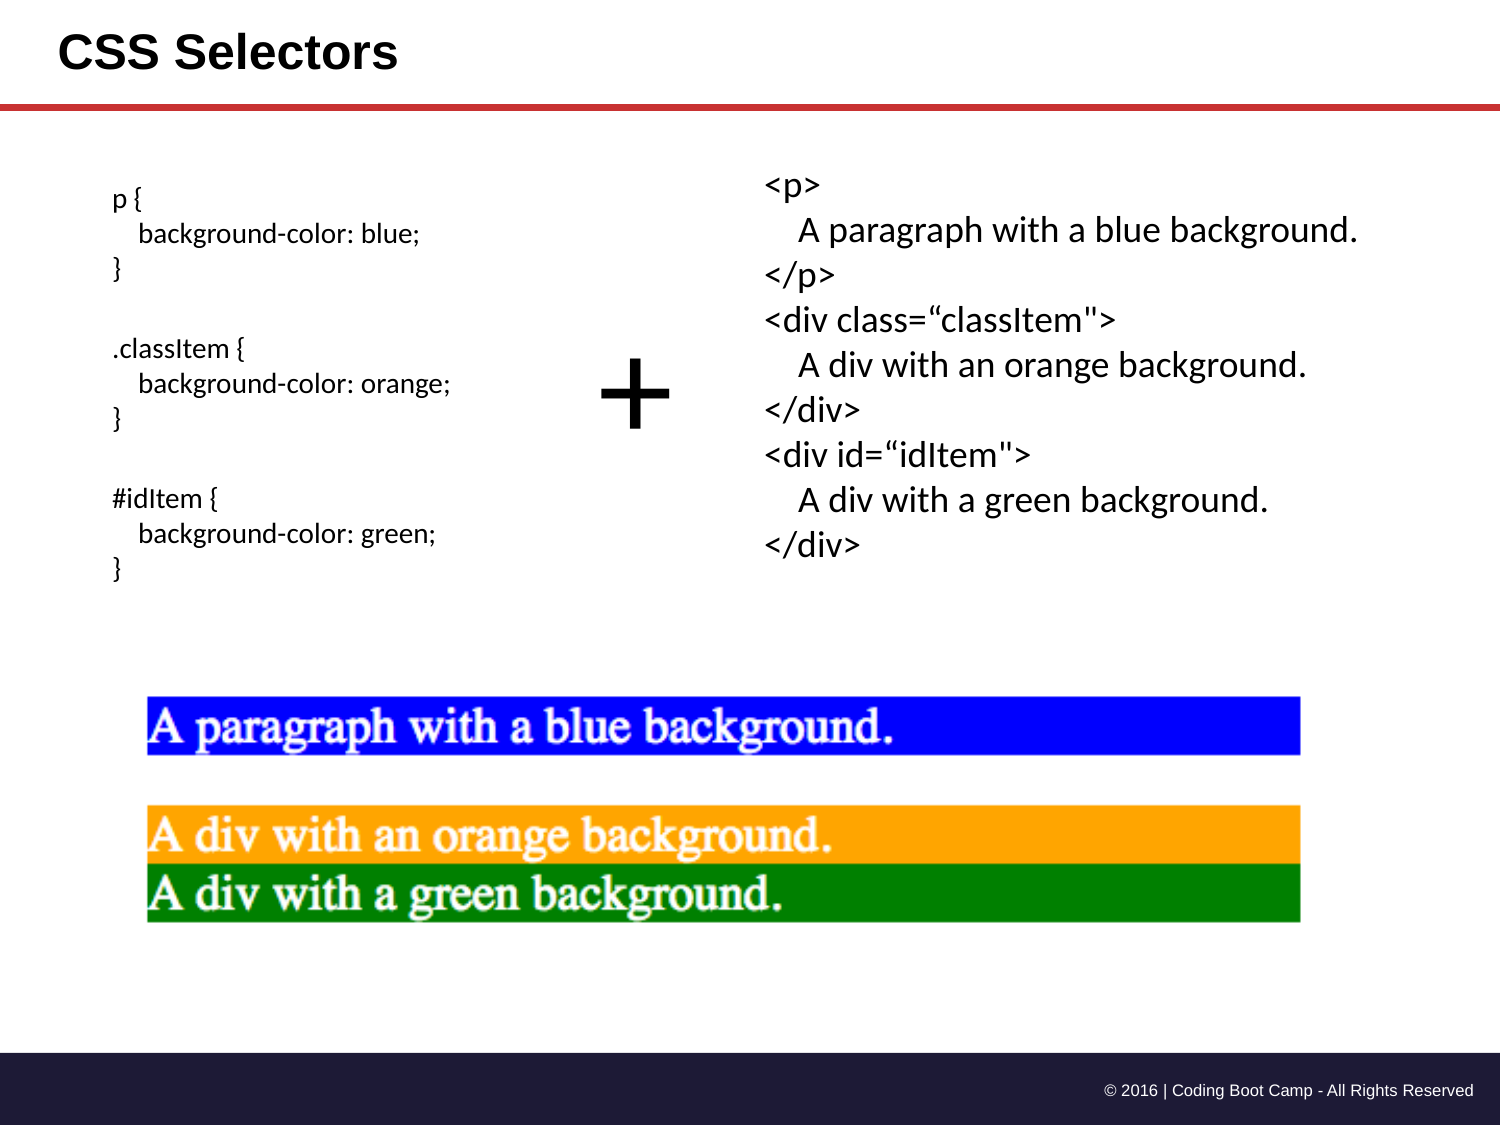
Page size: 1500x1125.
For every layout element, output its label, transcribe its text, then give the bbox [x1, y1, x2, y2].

picture [125, 647, 1326, 973]
text_box <p> A paragraph with a blue background. </p> <div class=“classItem"> A div with an orange background. </div> <div id=“idItem"> A div with a green background. </div> [722, 152, 1460, 606]
title CSS Selectors [50, 0, 948, 108]
text_box p { background-color: blue; } .classItem { background-color: orange; } #idItem { background-color: green; } [104, 171, 512, 554]
text_box + [591, 284, 687, 475]
